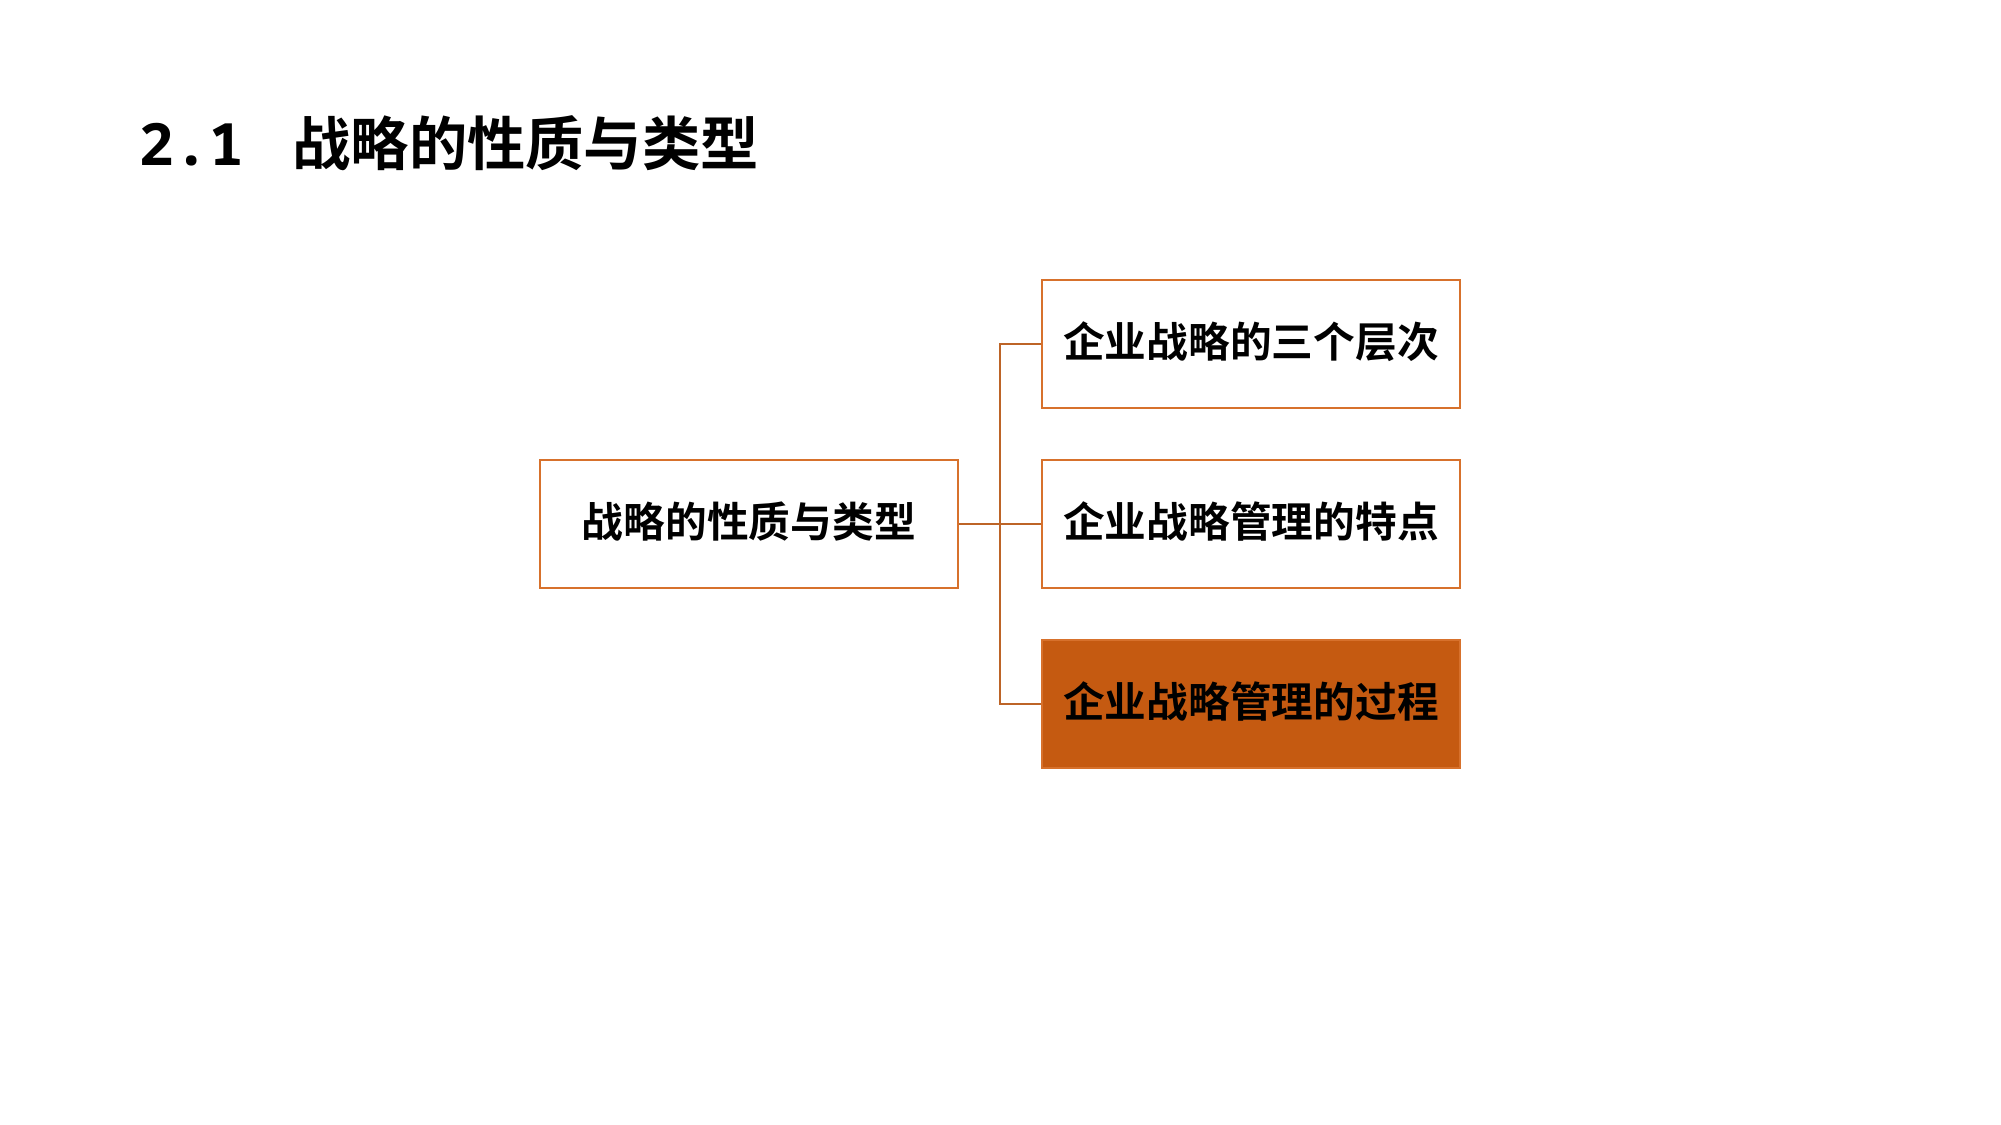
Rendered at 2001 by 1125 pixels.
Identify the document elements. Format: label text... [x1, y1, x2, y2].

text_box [383, 279, 1617, 768]
text_box 2.1 战略的性质与类型 [120, 97, 1568, 187]
